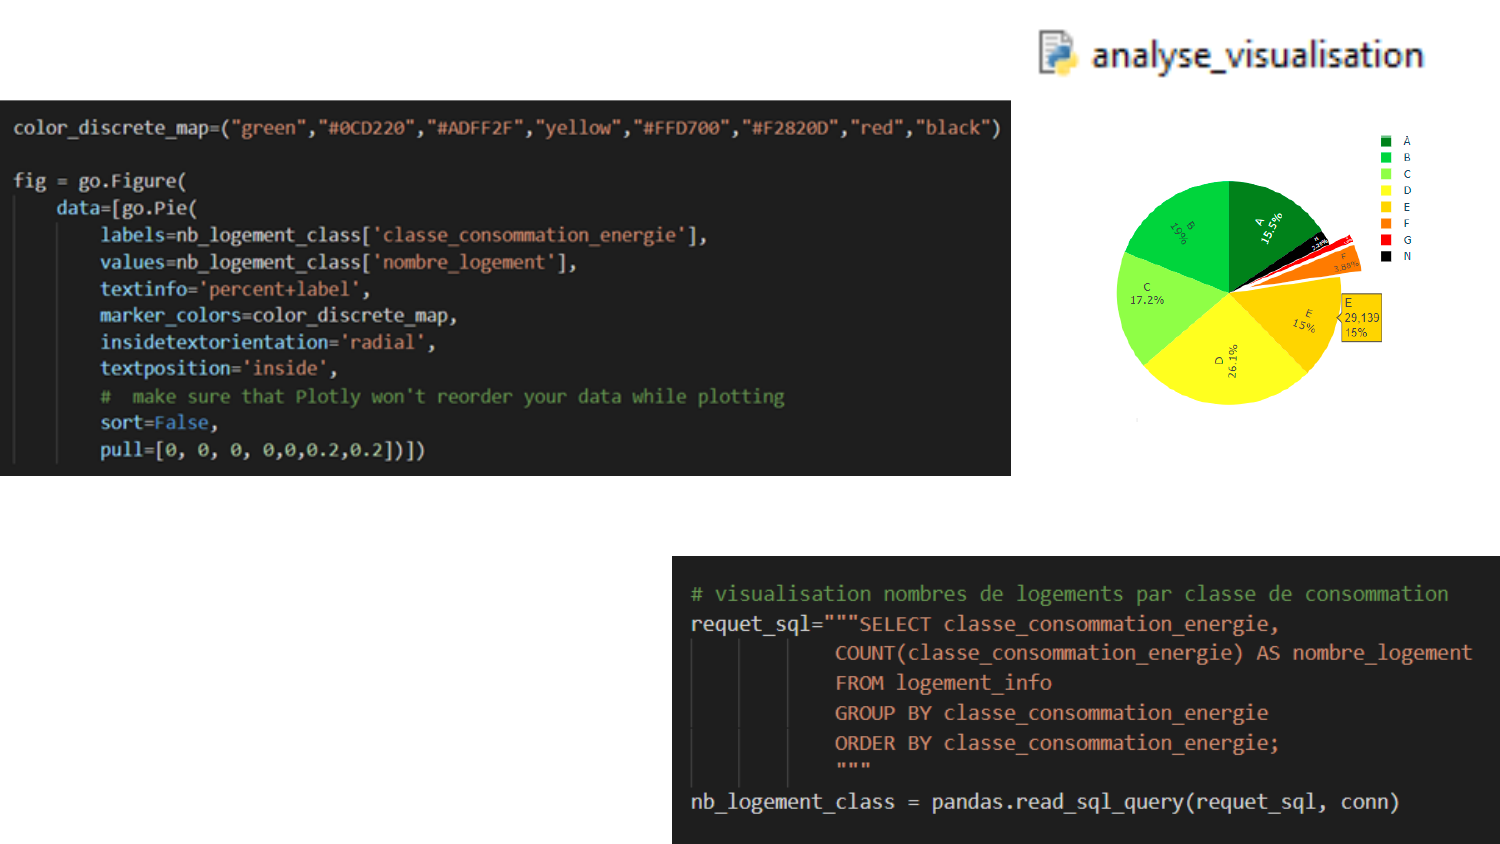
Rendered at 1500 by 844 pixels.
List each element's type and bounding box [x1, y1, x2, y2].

picture [1019, 19, 1441, 93]
picture [0, 99, 1011, 476]
picture [1115, 134, 1415, 422]
picture [672, 556, 1500, 844]
